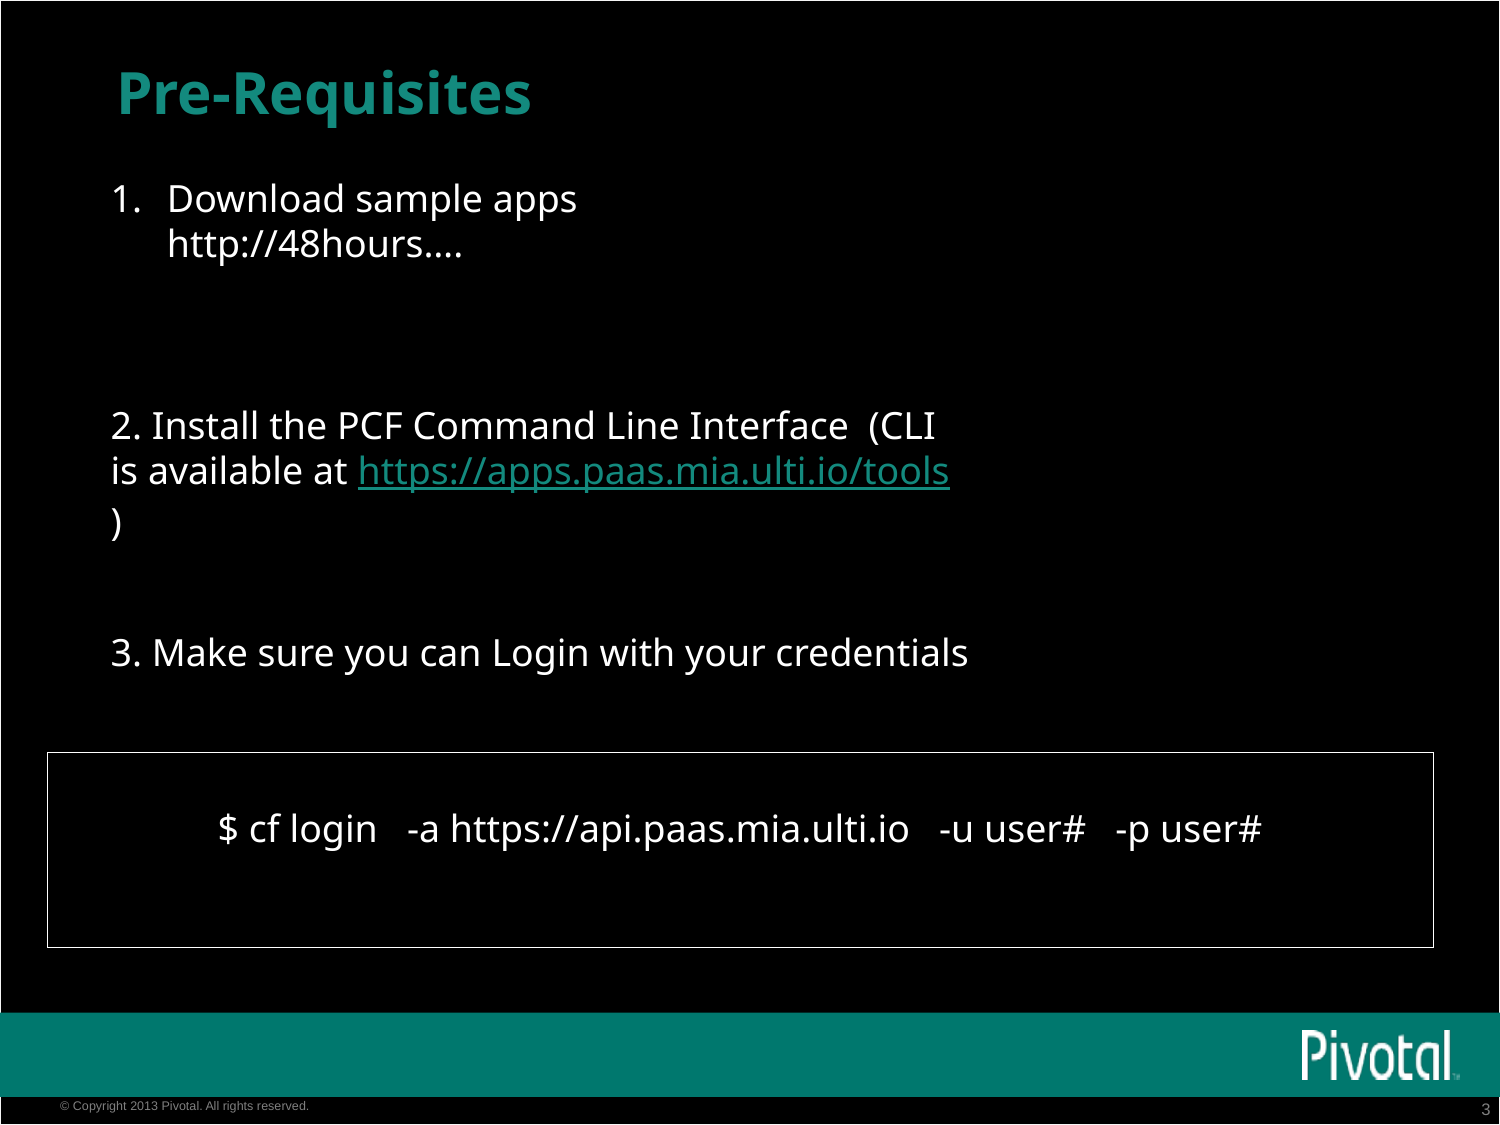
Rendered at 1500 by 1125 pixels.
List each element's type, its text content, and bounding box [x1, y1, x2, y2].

text_box $ cf login -a https://api.paas.mia.ulti.io -u user# -p user# [47, 752, 1434, 948]
text_box 3. Make sure you can Login with your credentials [95, 621, 1028, 682]
text_box 2. Install the PCF Command Line Interface (CLI is available at https://apps.paas.mia.ulti.io/tools) [95, 394, 971, 551]
picture [1302, 1030, 1460, 1080]
text_box Download sample apps http://48hours…. [95, 167, 757, 273]
text_box Pre-Requisites [101, 49, 1500, 129]
